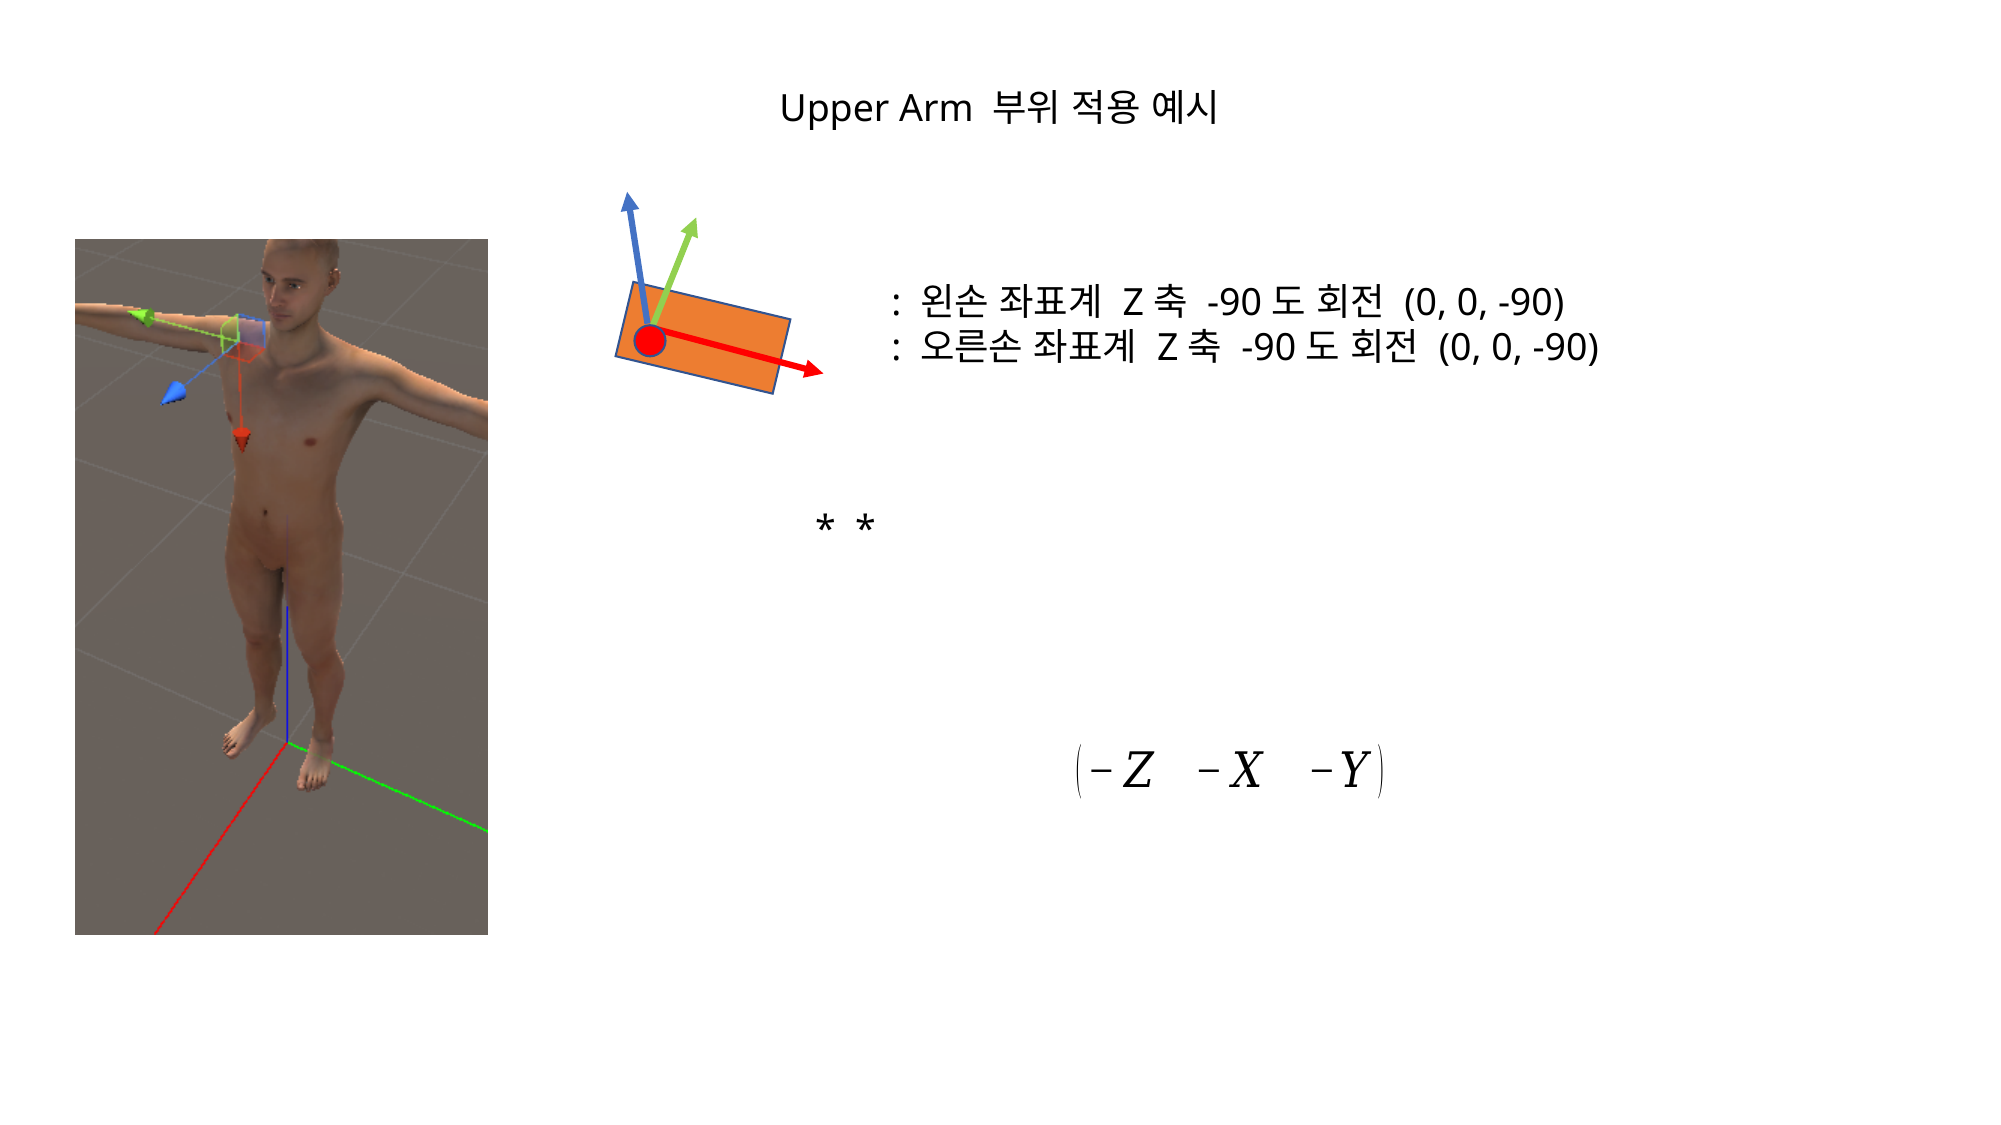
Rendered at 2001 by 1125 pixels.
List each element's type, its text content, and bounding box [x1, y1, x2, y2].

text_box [651, 217, 697, 328]
text_box Upper Arm 부위 적용 예시 [615, 76, 1385, 137]
text_box [633, 324, 651, 358]
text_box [627, 191, 648, 324]
text_box [614, 304, 651, 366]
text_box [697, 296, 792, 327]
text_box [685, 374, 779, 395]
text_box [651, 327, 824, 374]
picture [75, 239, 488, 935]
